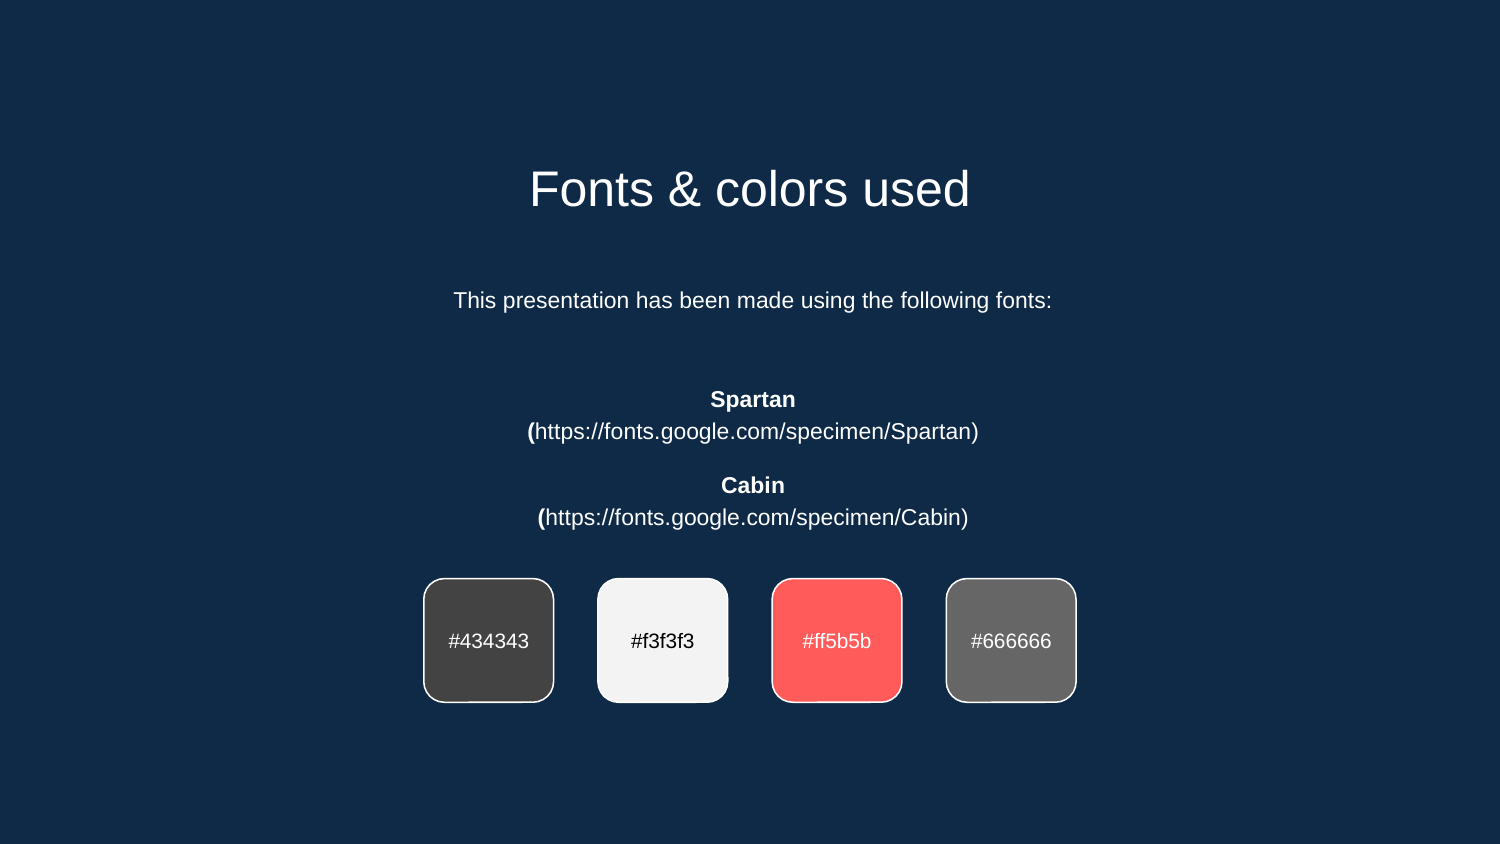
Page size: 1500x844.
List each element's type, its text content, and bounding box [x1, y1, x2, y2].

text_box #f3f3f3 [597, 604, 728, 677]
text_box This presentation has been made using the following fonts: [175, 266, 1332, 339]
text_box [772, 578, 902, 604]
text_box #ff5b5b [772, 604, 902, 677]
text_box [772, 677, 902, 703]
text_box Fonts & colors used [171, 141, 1328, 221]
text_box [597, 578, 728, 604]
text_box [946, 578, 1077, 604]
text_box Spartan (https://fonts.google.com/specimen/Spartan) Cabin (https://fonts.google.com/specimen/Cabin) [175, 352, 1332, 559]
text_box [423, 677, 554, 703]
text_box [946, 677, 1077, 703]
text_box #666666 [946, 604, 1077, 677]
text_box #434343 [423, 604, 554, 677]
text_box [597, 677, 728, 703]
text_box [423, 578, 554, 604]
